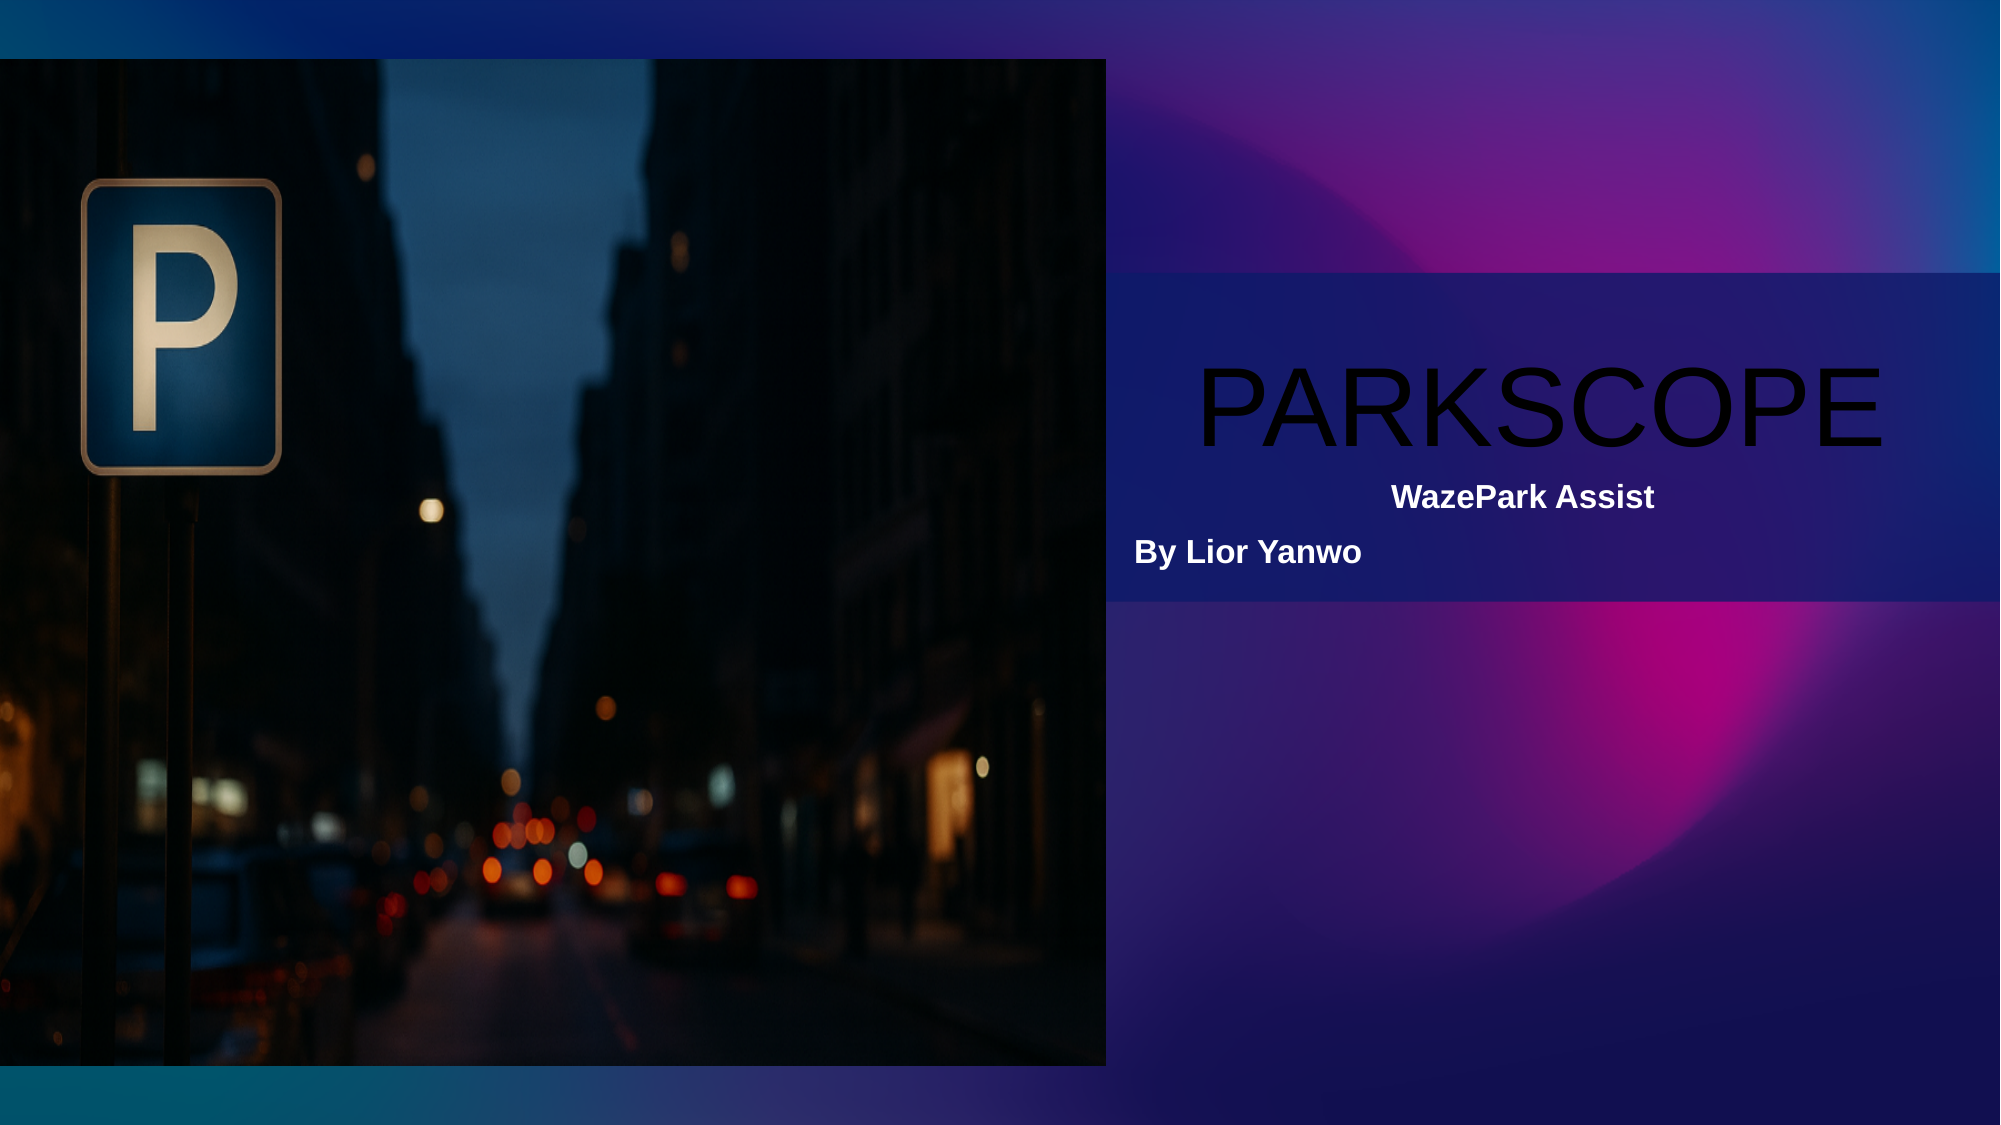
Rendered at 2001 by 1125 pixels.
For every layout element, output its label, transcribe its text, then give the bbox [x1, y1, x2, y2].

title PARKSCOPE [1110, 272, 2000, 602]
picture [0, 0, 2000, 1125]
text_box By Lior Yanwo ​ [1119, 527, 1927, 584]
list WazePark Assist ​ [1119, 472, 1927, 527]
